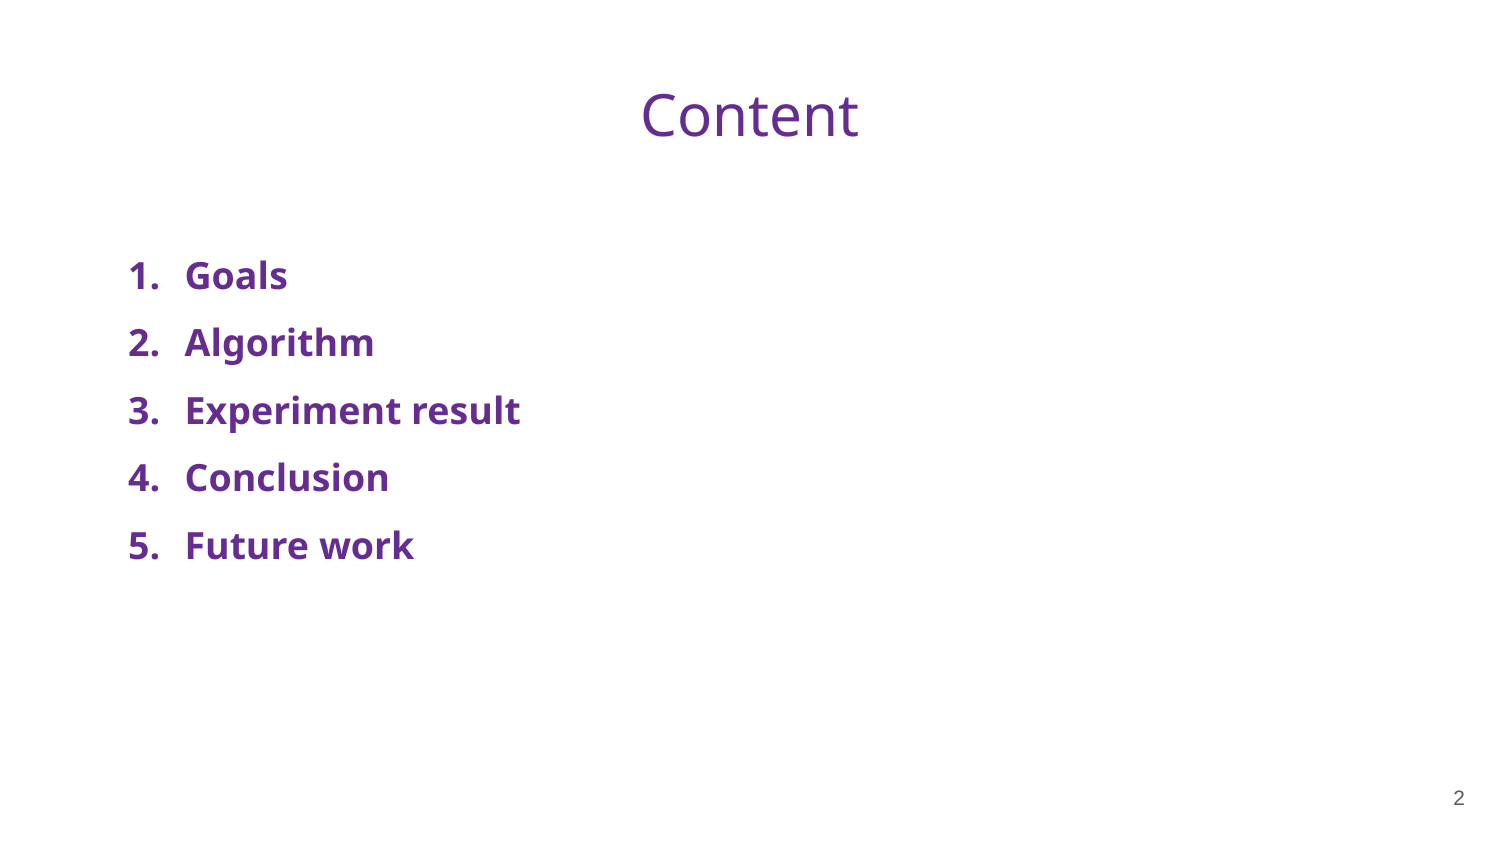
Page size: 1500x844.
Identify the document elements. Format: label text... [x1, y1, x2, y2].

text_box Content [77, 63, 1423, 185]
text_box Goals Algorithm Experiment result Conclusion Future work [94, 214, 880, 622]
slide_number 2 [1389, 764, 1480, 830]
